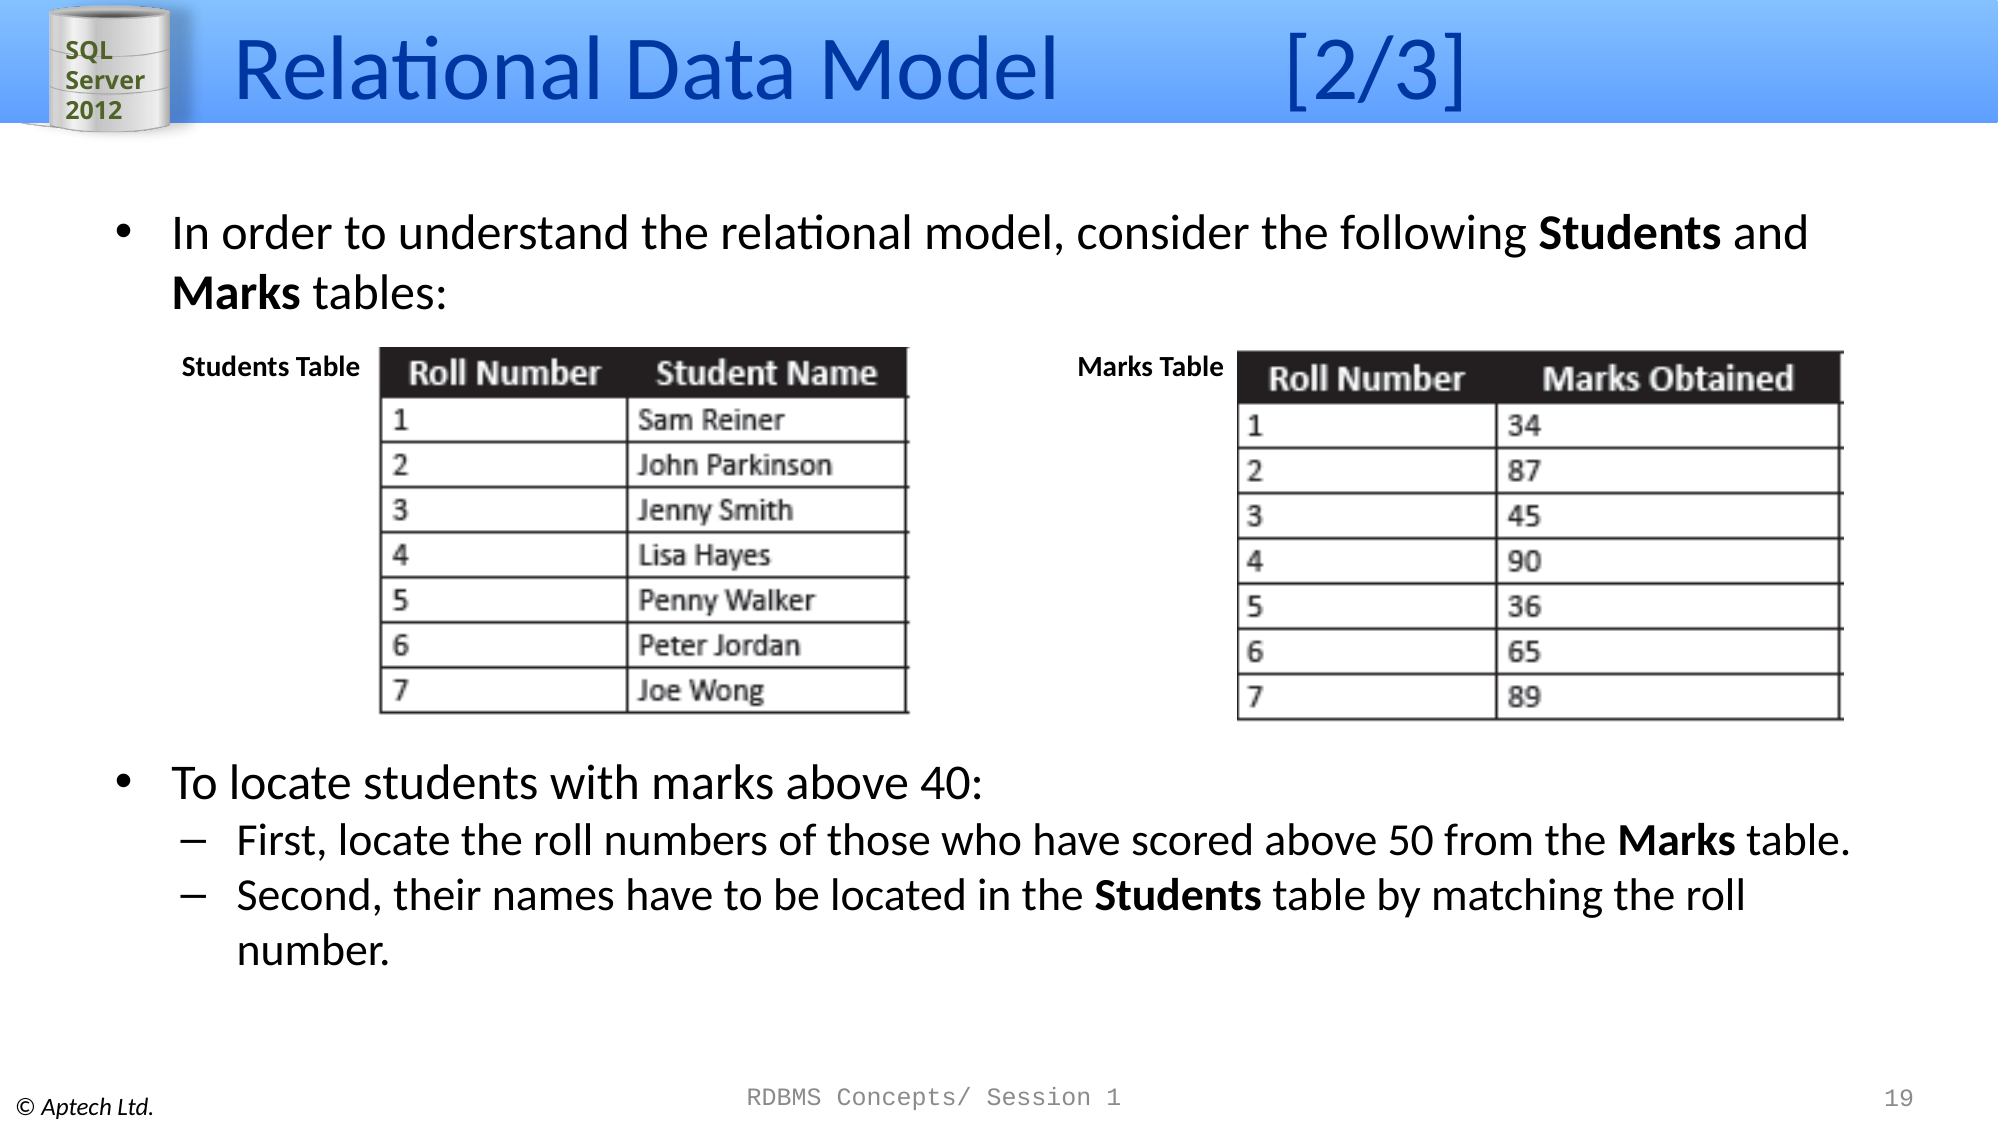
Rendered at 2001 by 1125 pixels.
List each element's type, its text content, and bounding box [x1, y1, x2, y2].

picture [1237, 348, 1844, 725]
text_box Marks Table [1062, 349, 1235, 389]
picture [8, 0, 175, 150]
picture [374, 347, 913, 720]
slide_number 19 [1462, 1070, 1930, 1125]
text_box Students Table [167, 349, 370, 389]
title Relational Data Model [2/3] [200, 4, 1975, 123]
list In order to understand the relational model, consider the following Students and Marks tables: To locate students with marks above 40: First, locate the roll numbers of those who have scored above 50 from the Marks table. Second, their names have to be located in the Students table by matching the roll number. [99, 192, 1905, 1038]
footer RDBMS Concepts/ Session 1 [624, 1069, 1259, 1125]
